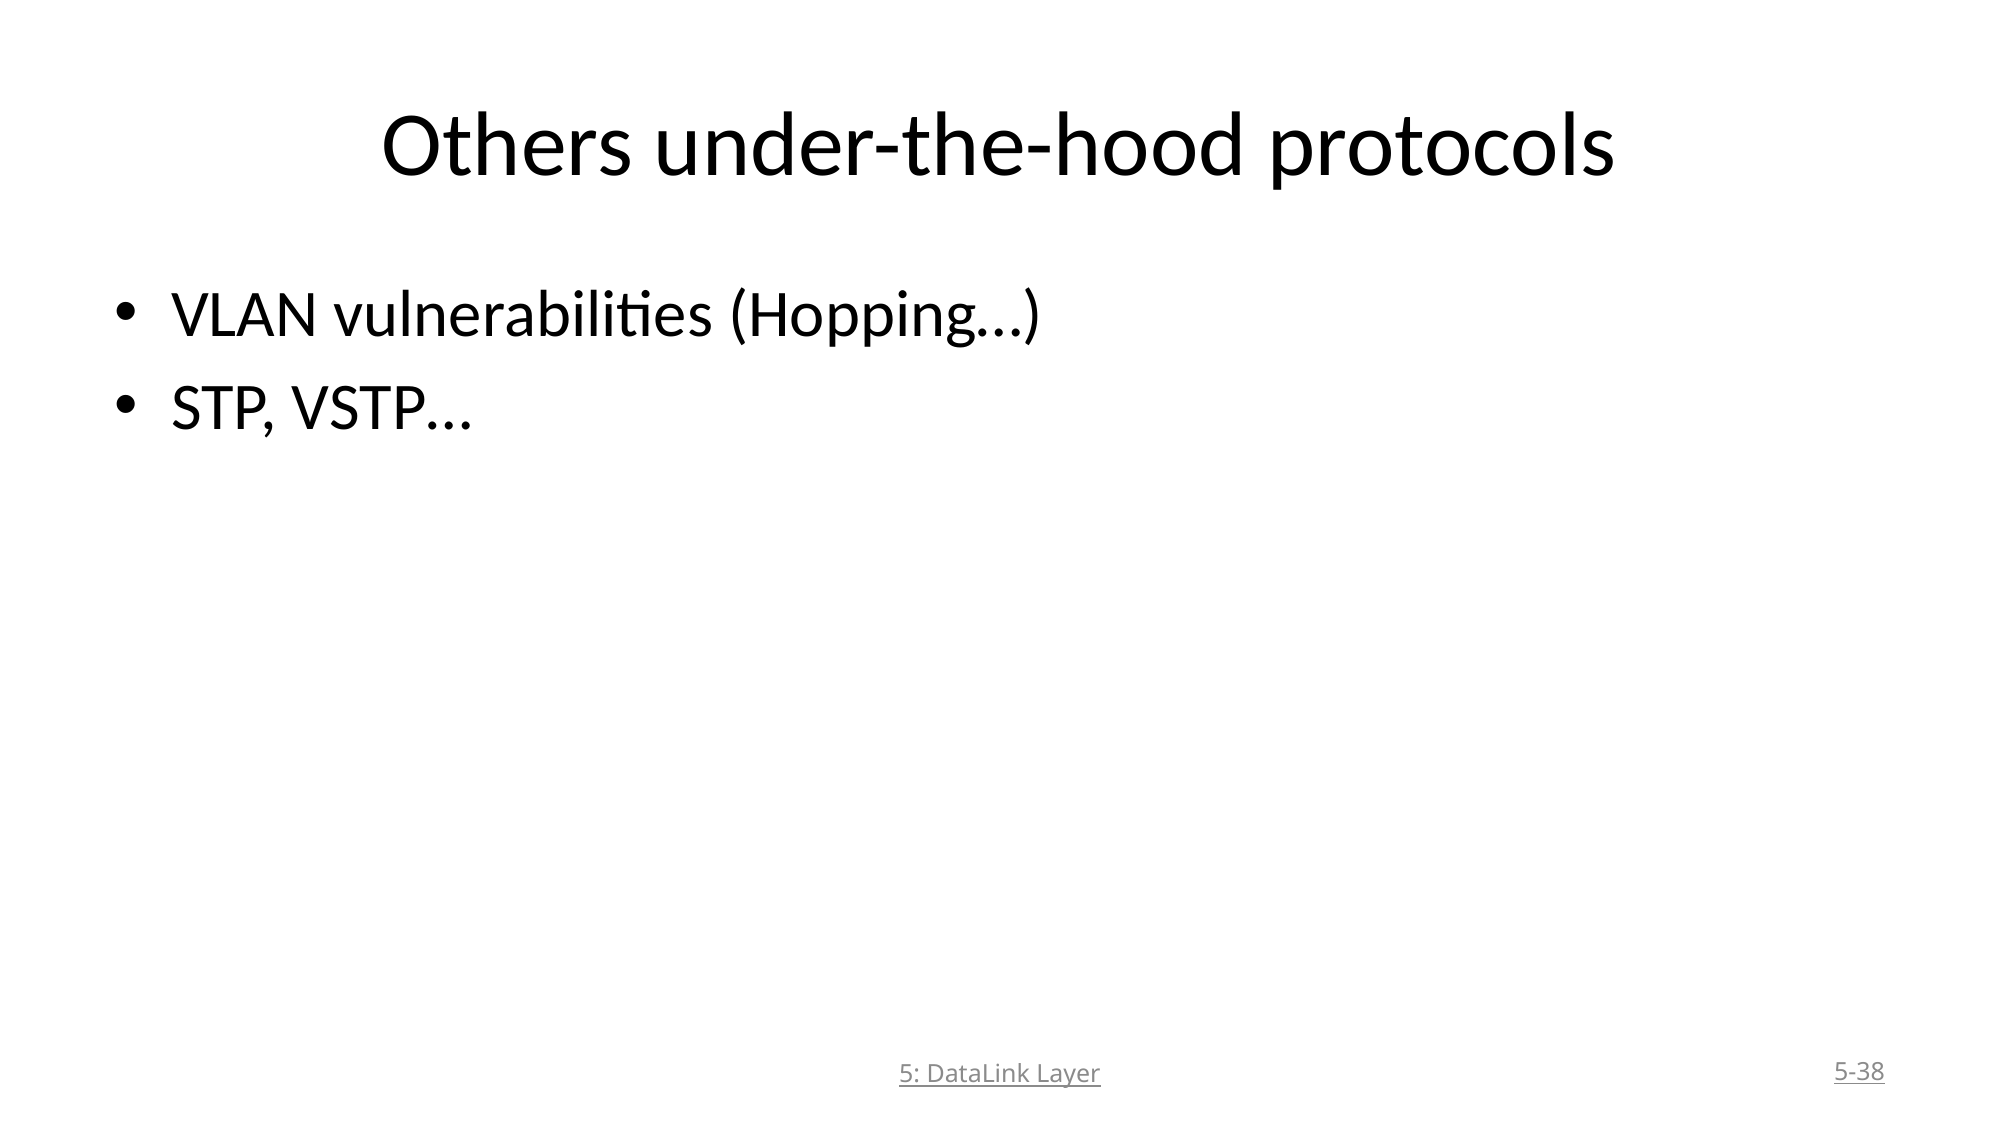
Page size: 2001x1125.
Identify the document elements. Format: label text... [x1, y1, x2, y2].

list VLAN vulnerabilities (Hopping…) STP, VSTP… [99, 262, 1900, 1005]
slide_number 5-38 [1433, 1042, 1900, 1103]
title Others under-the-hood protocols [99, 45, 1900, 233]
footer 5: DataLink Layer [683, 1042, 1317, 1103]
